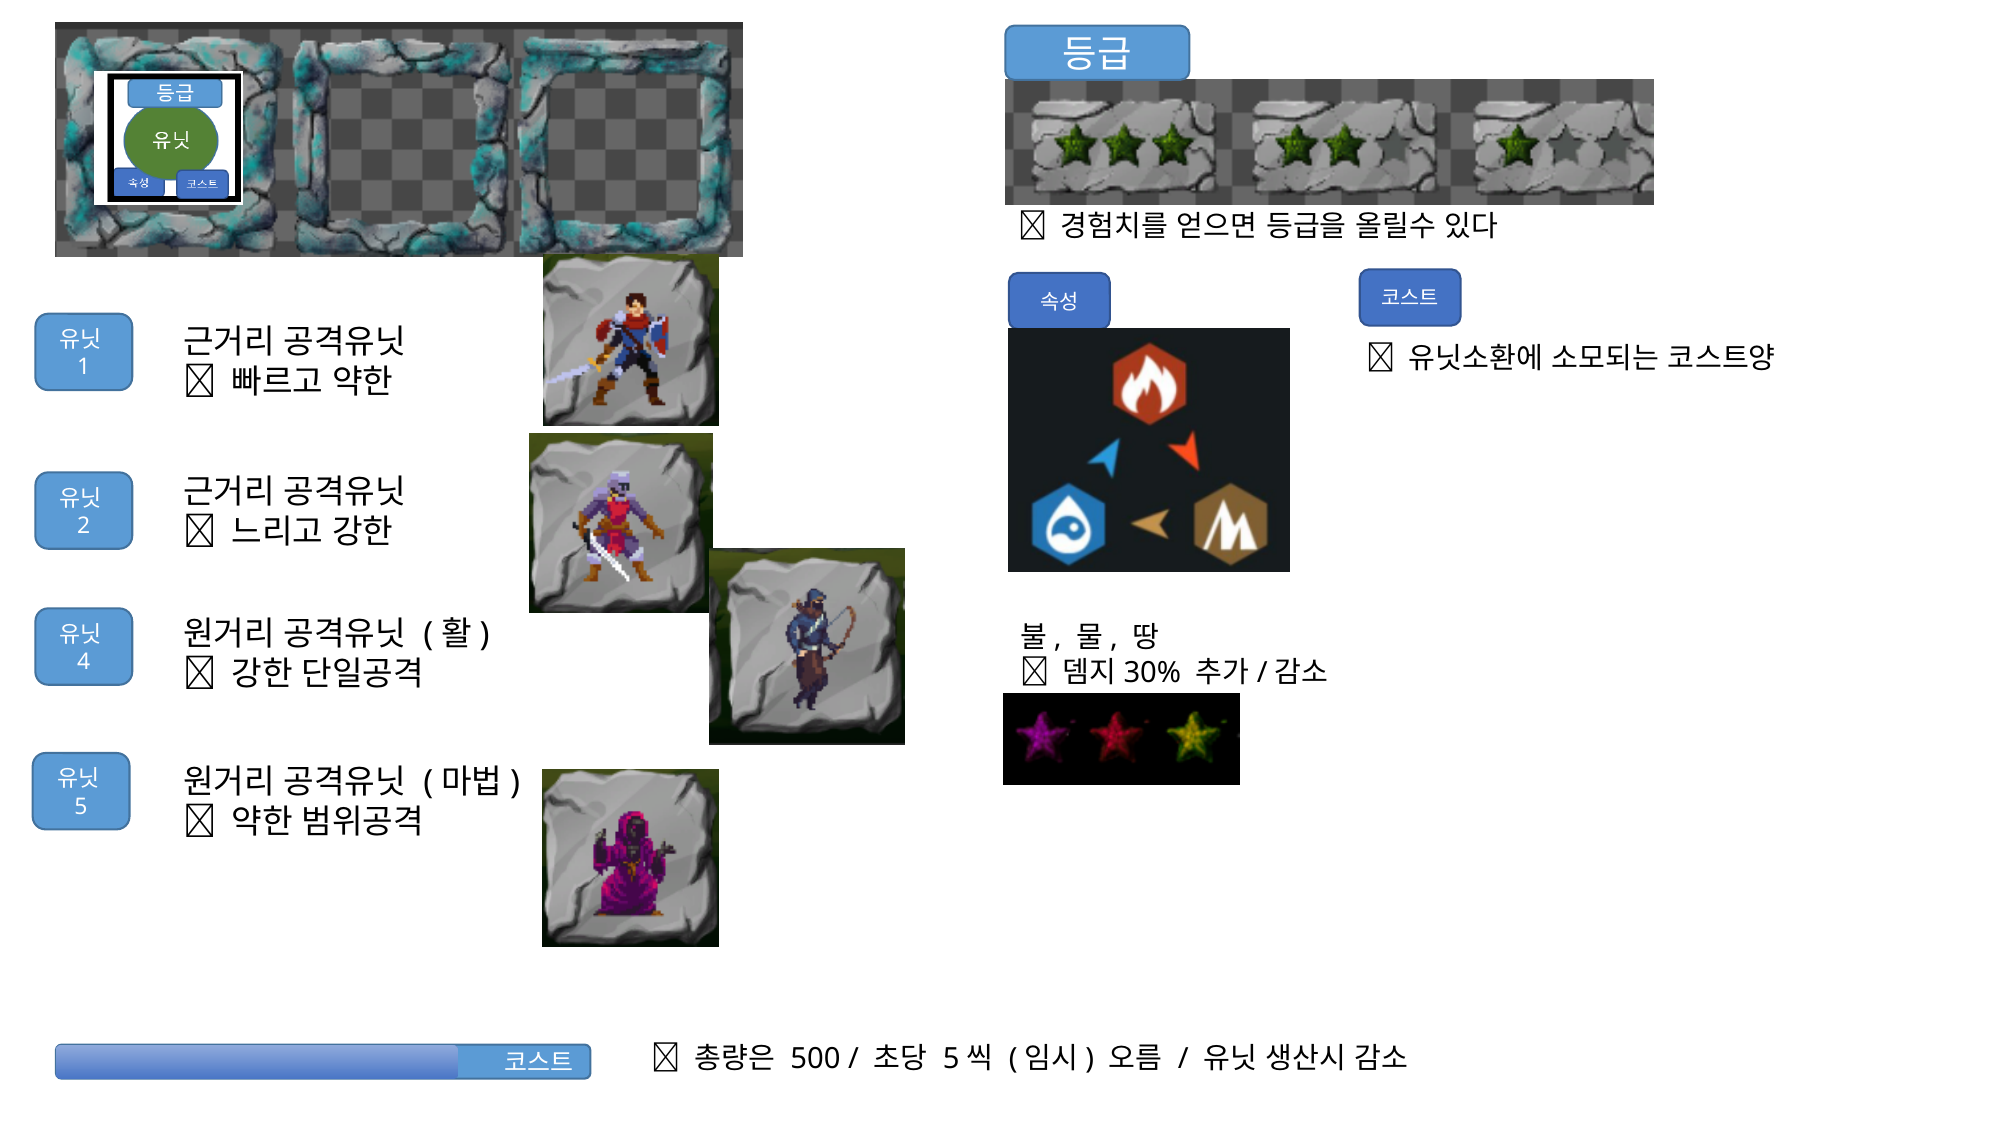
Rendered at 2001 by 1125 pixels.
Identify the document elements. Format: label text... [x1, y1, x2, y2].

picture [55, 22, 743, 426]
text_box  경험치를 얻으면 등급을 올릴수 있다 [1003, 199, 1601, 250]
text_box 유닛4 [34, 607, 134, 686]
picture [1003, 693, 1240, 785]
text_box  유닛소환에 소모되는 코스트양 [1351, 332, 1849, 382]
text_box 근거리 공격유닛  느리고 강한 [168, 462, 529, 558]
text_box 코스트 [1358, 268, 1462, 327]
picture [542, 769, 719, 947]
picture [1008, 328, 1290, 572]
text_box 등급 [1004, 24, 1191, 79]
text_box 코스트 [54, 1043, 592, 1080]
text_box 속성 [1007, 271, 1111, 328]
text_box 유닛2 [34, 471, 134, 550]
text_box 근거리 공격유닛  빠르고 약한 [168, 313, 543, 408]
text_box [55, 1045, 459, 1080]
text_box 유닛1 [34, 312, 134, 392]
text_box 원거리 공격유닛 (활)  강한 단일공격 [168, 604, 676, 700]
picture [529, 433, 905, 745]
text_box 원거리 공격유닛 (마법)  약한 범위공격 [168, 752, 676, 848]
text_box 불, 물, 땅  뎀지30% 추가/감소 [1005, 610, 1352, 696]
text_box 유닛5 [31, 751, 131, 831]
picture [1005, 79, 1654, 206]
text_box  총량은 500 / 초당 5씩 (임시) 오름 / 유닛 생산시 감소 [636, 1032, 1551, 1082]
